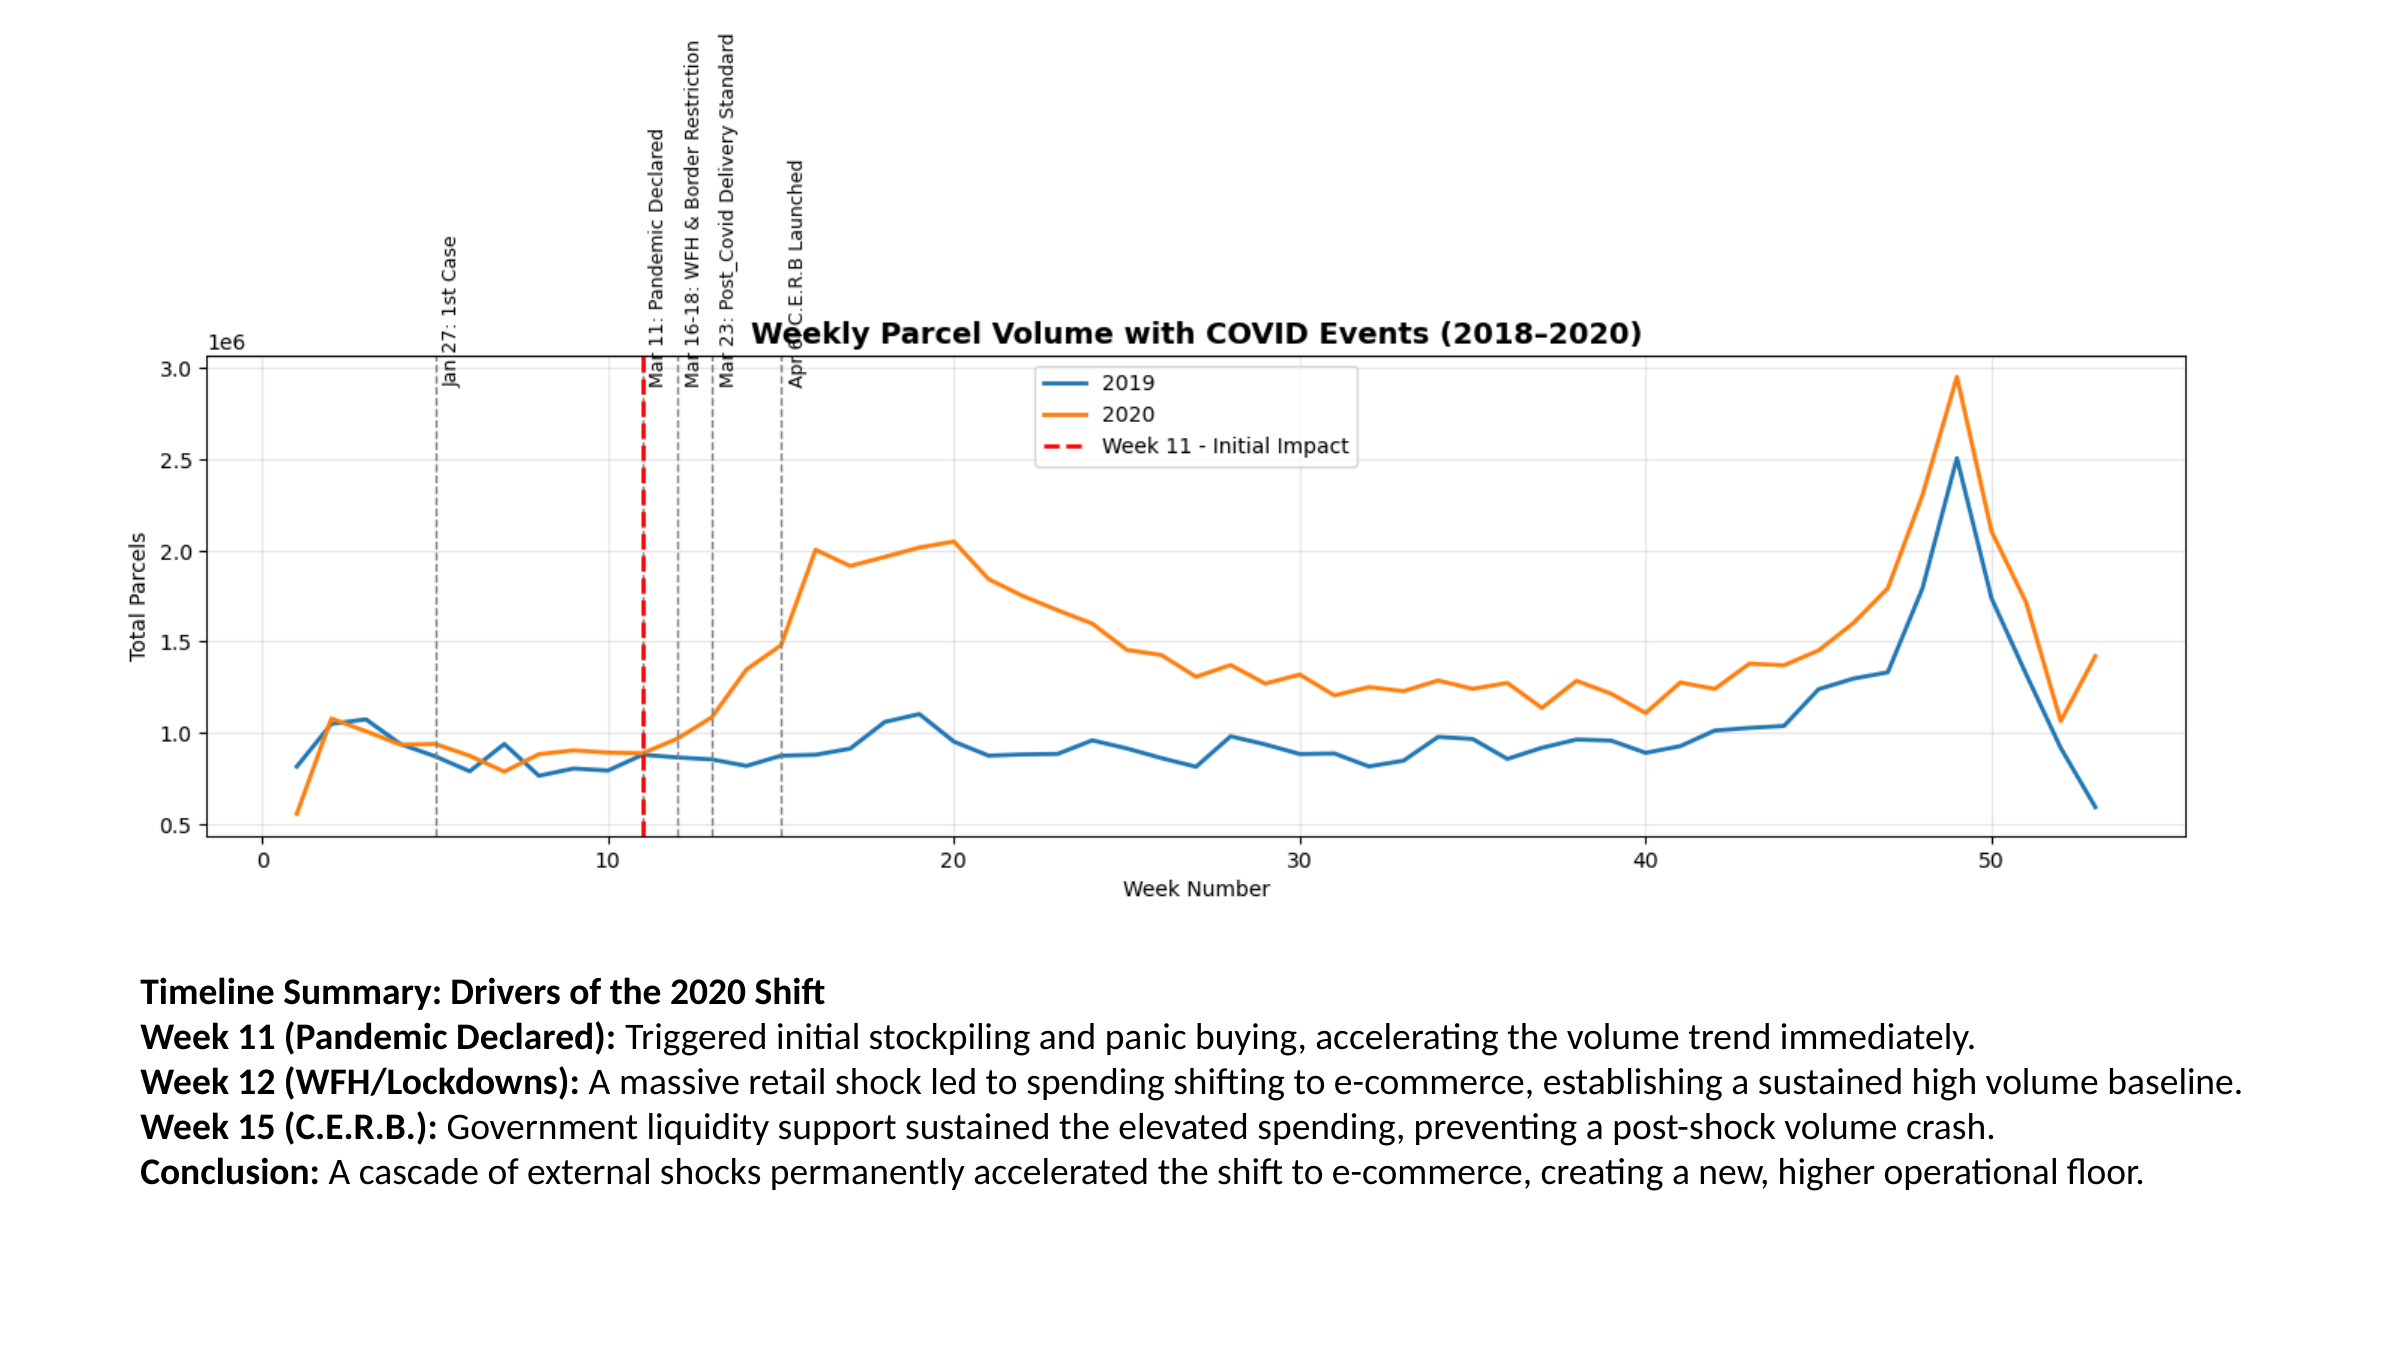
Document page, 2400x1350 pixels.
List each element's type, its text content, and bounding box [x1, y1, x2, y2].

picture [115, 18, 2199, 916]
text_box Timeline Summary: Drivers of the 2020 Shift Week 11 (Pandemic Declared): Triggered initial stockpiling and panic buying, accelerating the volume trend immediately. Week 12 (WFH/Lockdowns): A massive retail shock led to spending shifting to e-commerce, establishing a sustained high volume baseline. Week 15 (C.E.R.B.): Government liquidity support sustained the elevated spending, preventing a post-shock volume crash. Conclusion: A cascade of external shocks permanently accelerated the shift to e-commerce, creating a new, higher operational floor. [125, 959, 2261, 1245]
